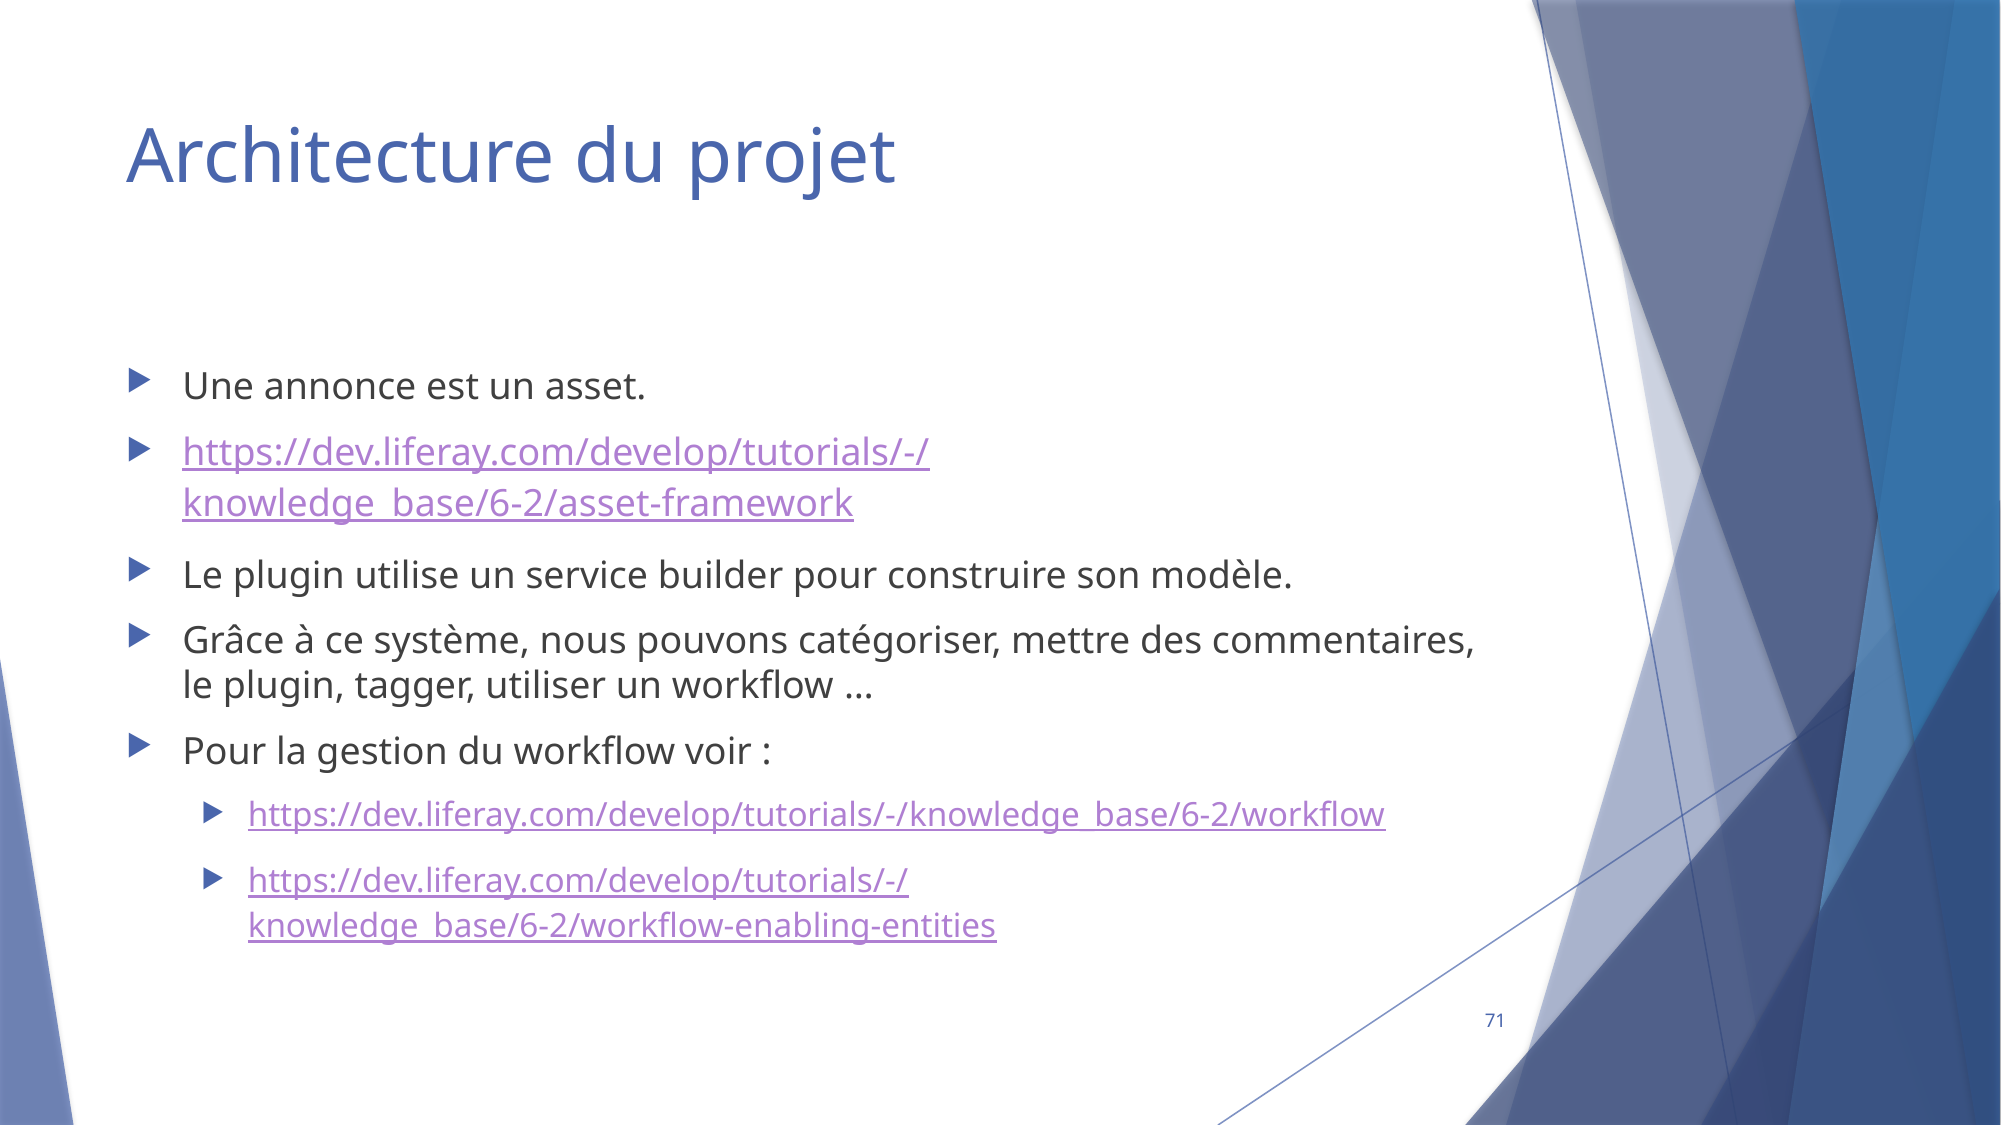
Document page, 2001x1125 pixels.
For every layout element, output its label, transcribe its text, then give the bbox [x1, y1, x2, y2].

slide_number 71 [1409, 991, 1522, 1051]
list Une annonce est un asset. https://dev.liferay.com/develop/tutorials/-/knowledge_base/6-2/asset-framework Le plugin utilise un service builder pour construire son modèle. Grâce à ce système, nous pouvons catégoriser, mettre des commentaires, le plugin, tagger, utiliser un workflow … Pour la gestion du workflow voir : https://dev.liferay.com/develop/tutorials/-/knowledge_base/6-2/workflow https://dev.liferay.com/develop/tutorials/-/knowledge_base/6-2/workflow-enabling-entities [111, 354, 1522, 1051]
title Architecture du projet [111, 99, 1522, 317]
